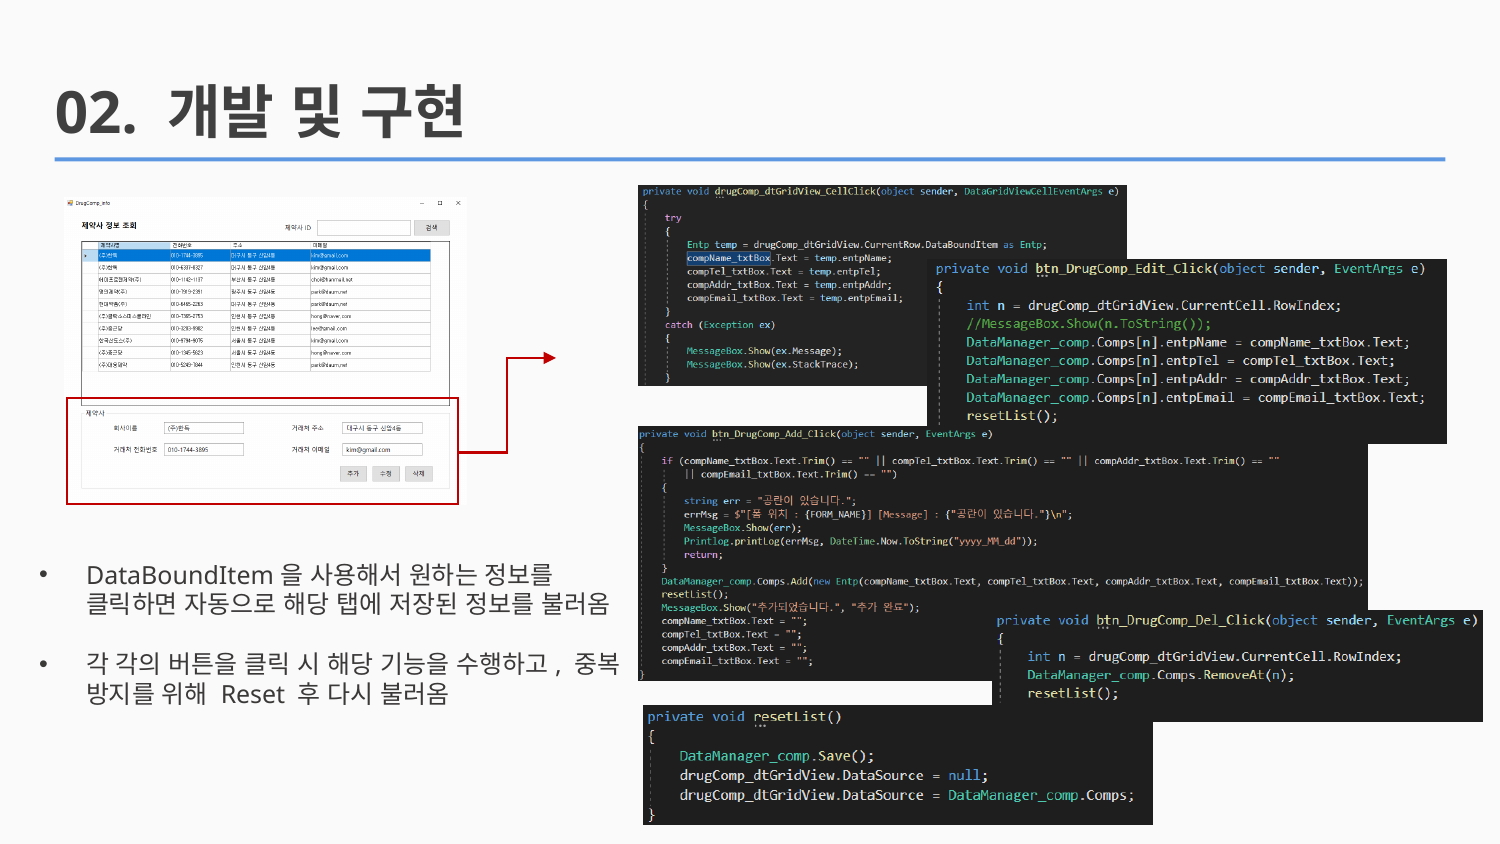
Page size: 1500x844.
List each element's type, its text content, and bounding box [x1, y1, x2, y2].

picture [638, 185, 1483, 825]
text_box DataBoundItem을 사용해서 원하는 정보를 클릭하면 자동으로 해당 탭에 저장된 정보를 불러옴 각 각의 버튼을 클릭 시 해당 기능을 수행하고, 중복 방지를 위해 Reset 후 다시 불러옴 [24, 551, 639, 744]
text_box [458, 357, 556, 453]
picture [64, 197, 467, 505]
